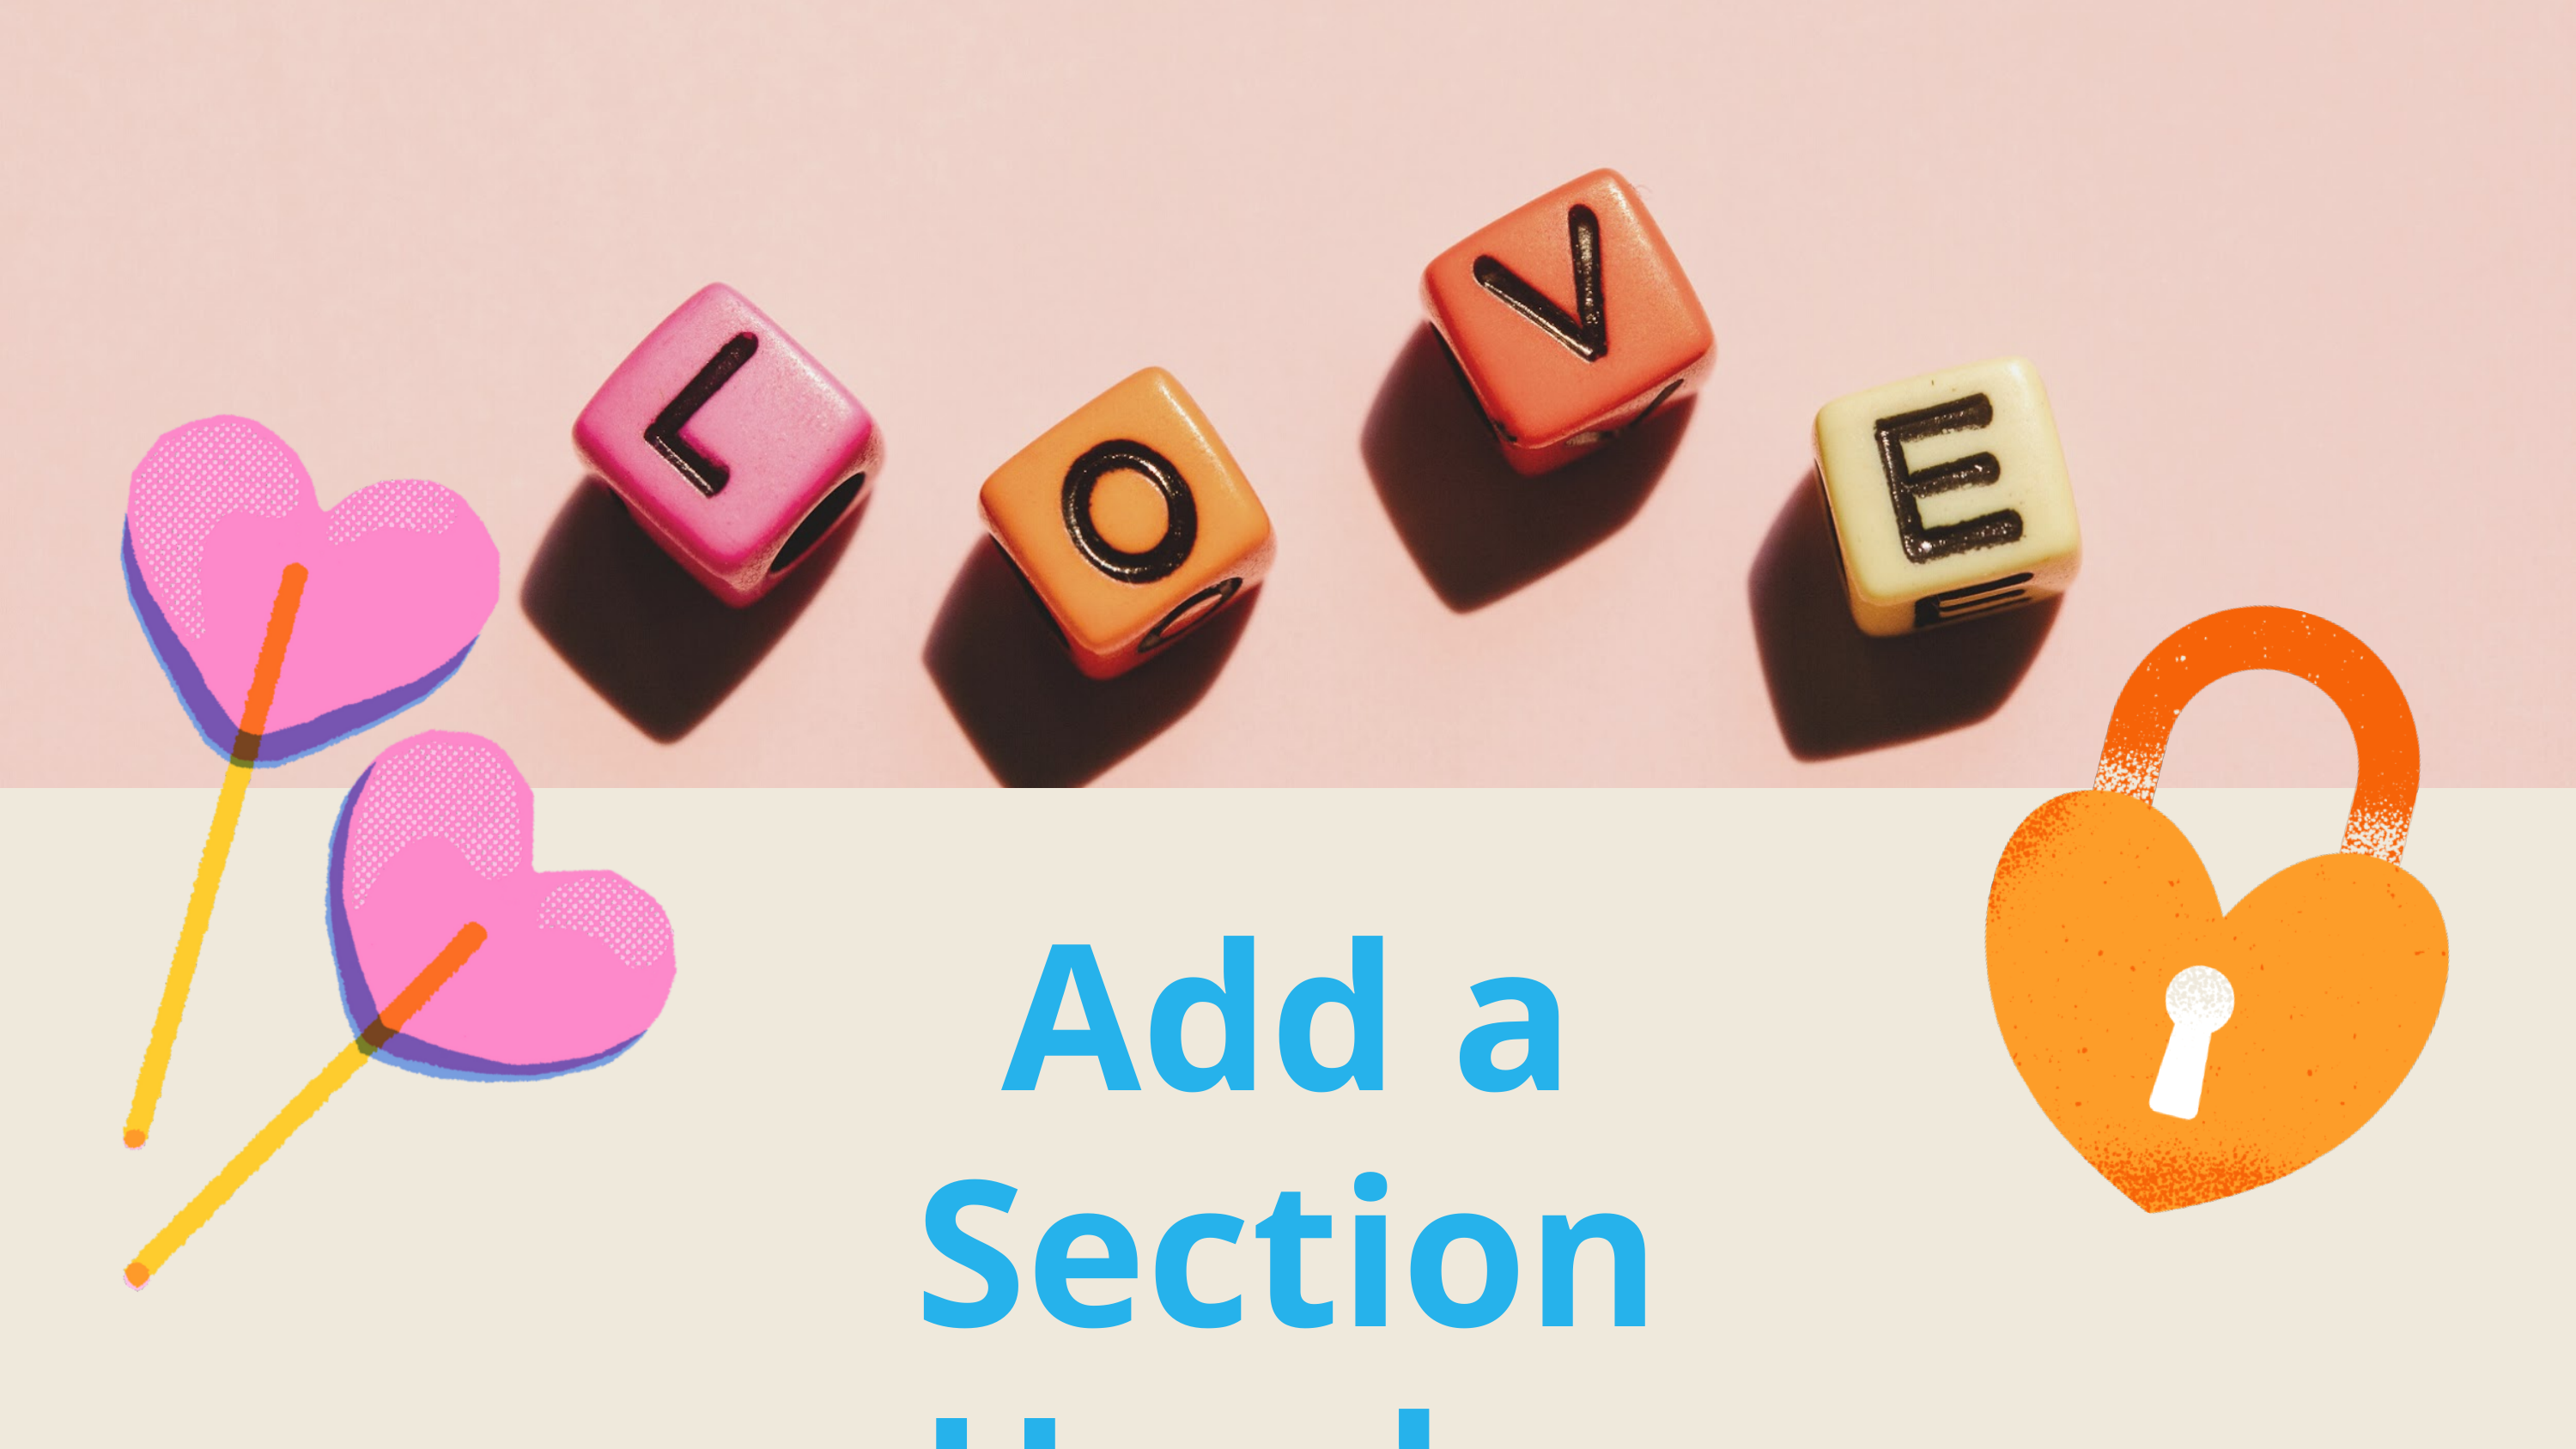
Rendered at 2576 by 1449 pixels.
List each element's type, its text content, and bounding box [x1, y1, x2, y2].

text_box Add a Section Header [555, 900, 2020, 1449]
picture [0, 0, 2576, 1447]
